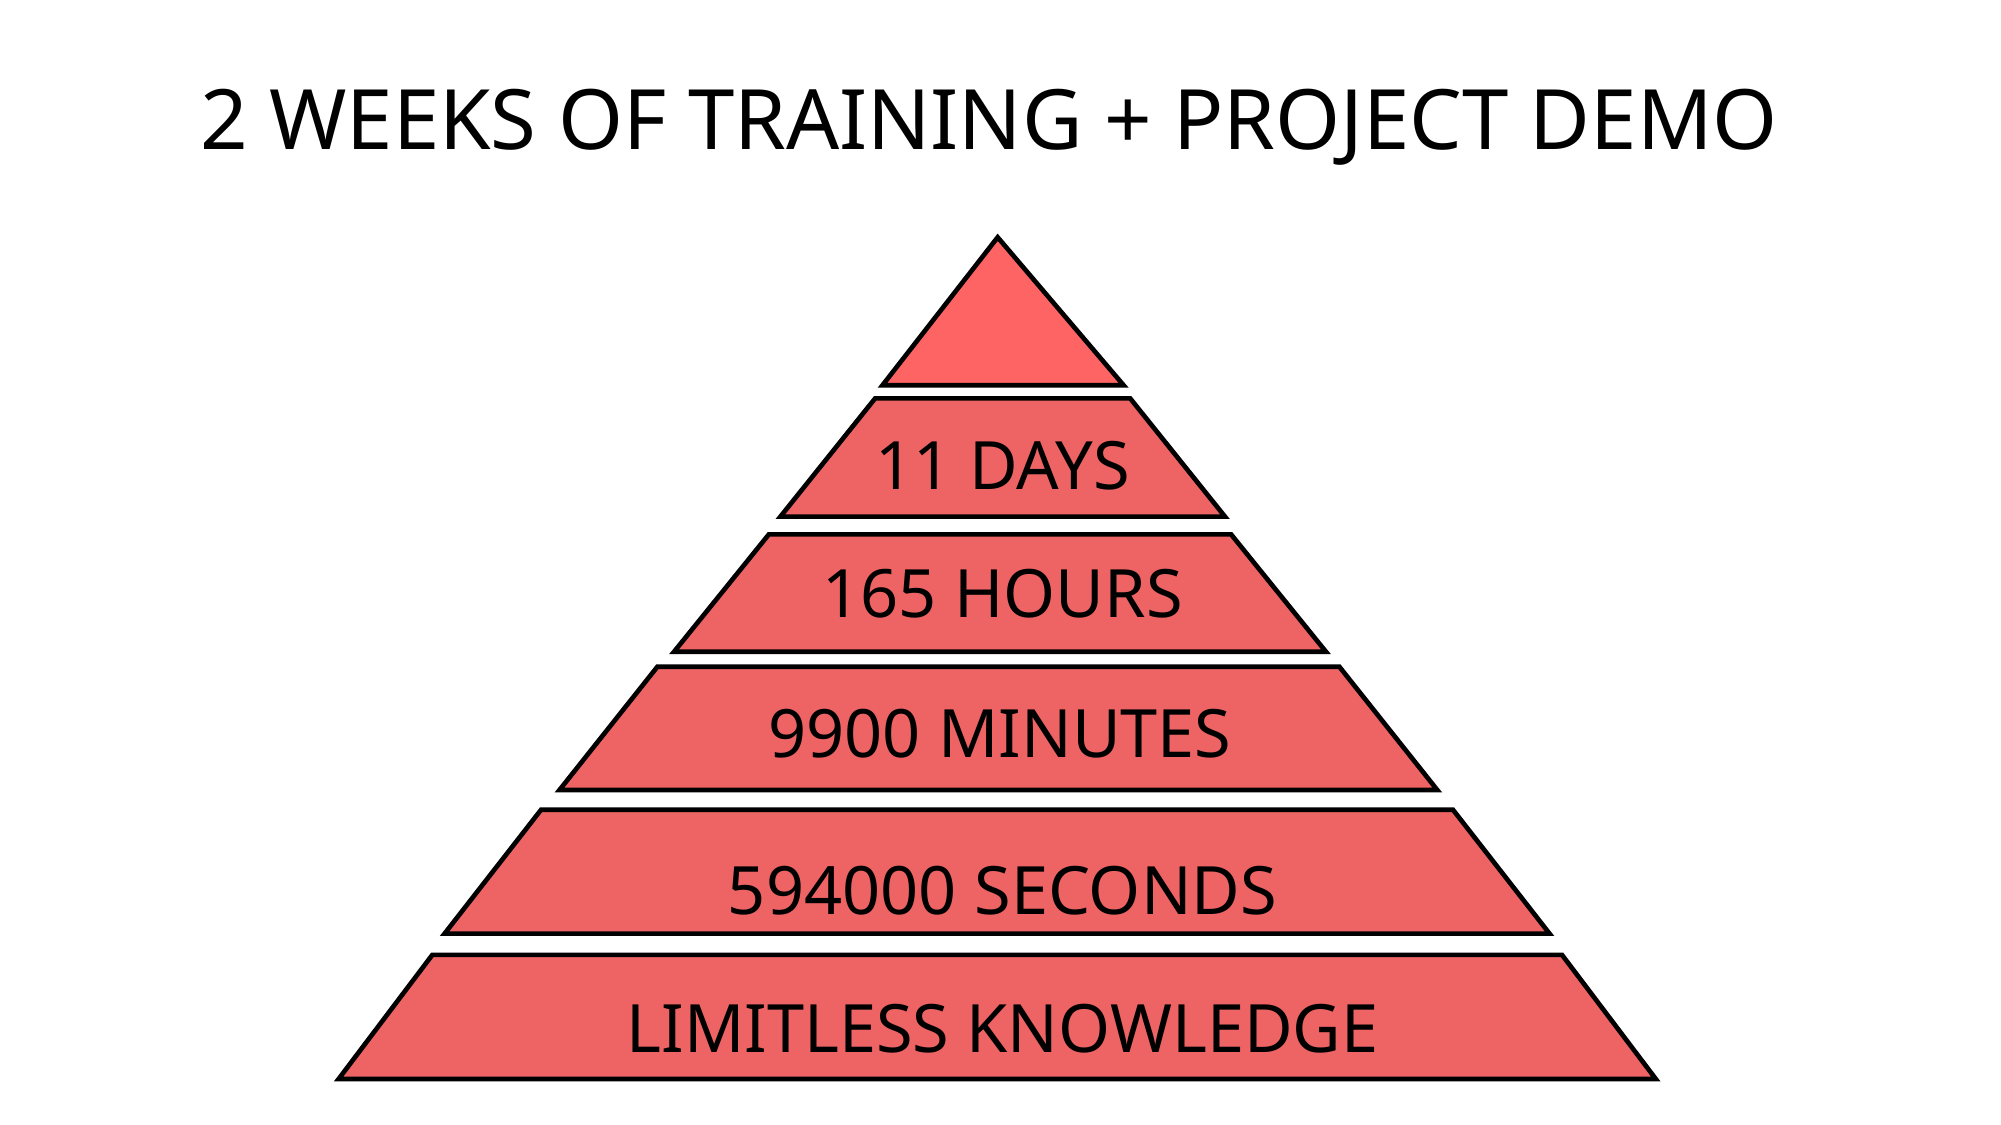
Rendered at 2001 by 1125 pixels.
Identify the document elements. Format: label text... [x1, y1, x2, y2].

text_box [780, 456, 1225, 517]
text_box [674, 534, 1326, 652]
text_box LIMITLESS KNOWLEDGE [268, 977, 1737, 1066]
text_box 165 HOURS [787, 543, 1218, 639]
text_box [415, 954, 1579, 977]
text_box 9900 MINUTES [681, 683, 1319, 779]
text_box [444, 928, 1550, 934]
text_box [338, 1066, 1656, 1080]
text_box [517, 809, 1477, 840]
text_box [882, 237, 1124, 386]
text_box 11 DAYS [828, 414, 1177, 510]
text_box 594000 SECONDS [268, 840, 1737, 928]
text_box [559, 666, 1438, 790]
title 2 WEEKS OF TRAINING + PROJECT DEMO [0, 35, 2000, 287]
text_box [862, 398, 1143, 414]
